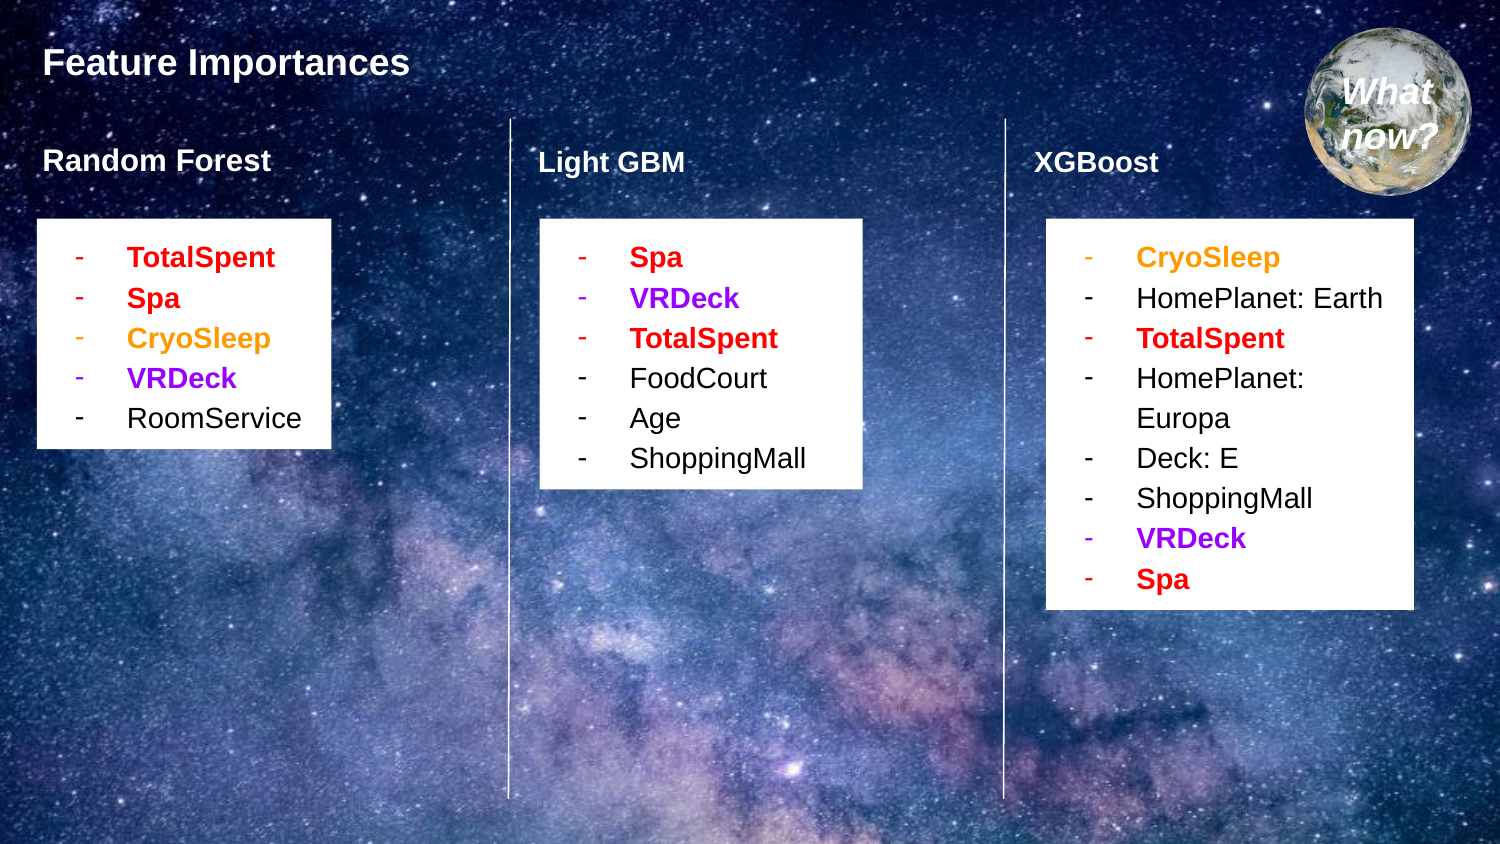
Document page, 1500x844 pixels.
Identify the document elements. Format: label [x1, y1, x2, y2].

text_box [1276, 0, 1500, 224]
picture [0, 0, 1500, 844]
